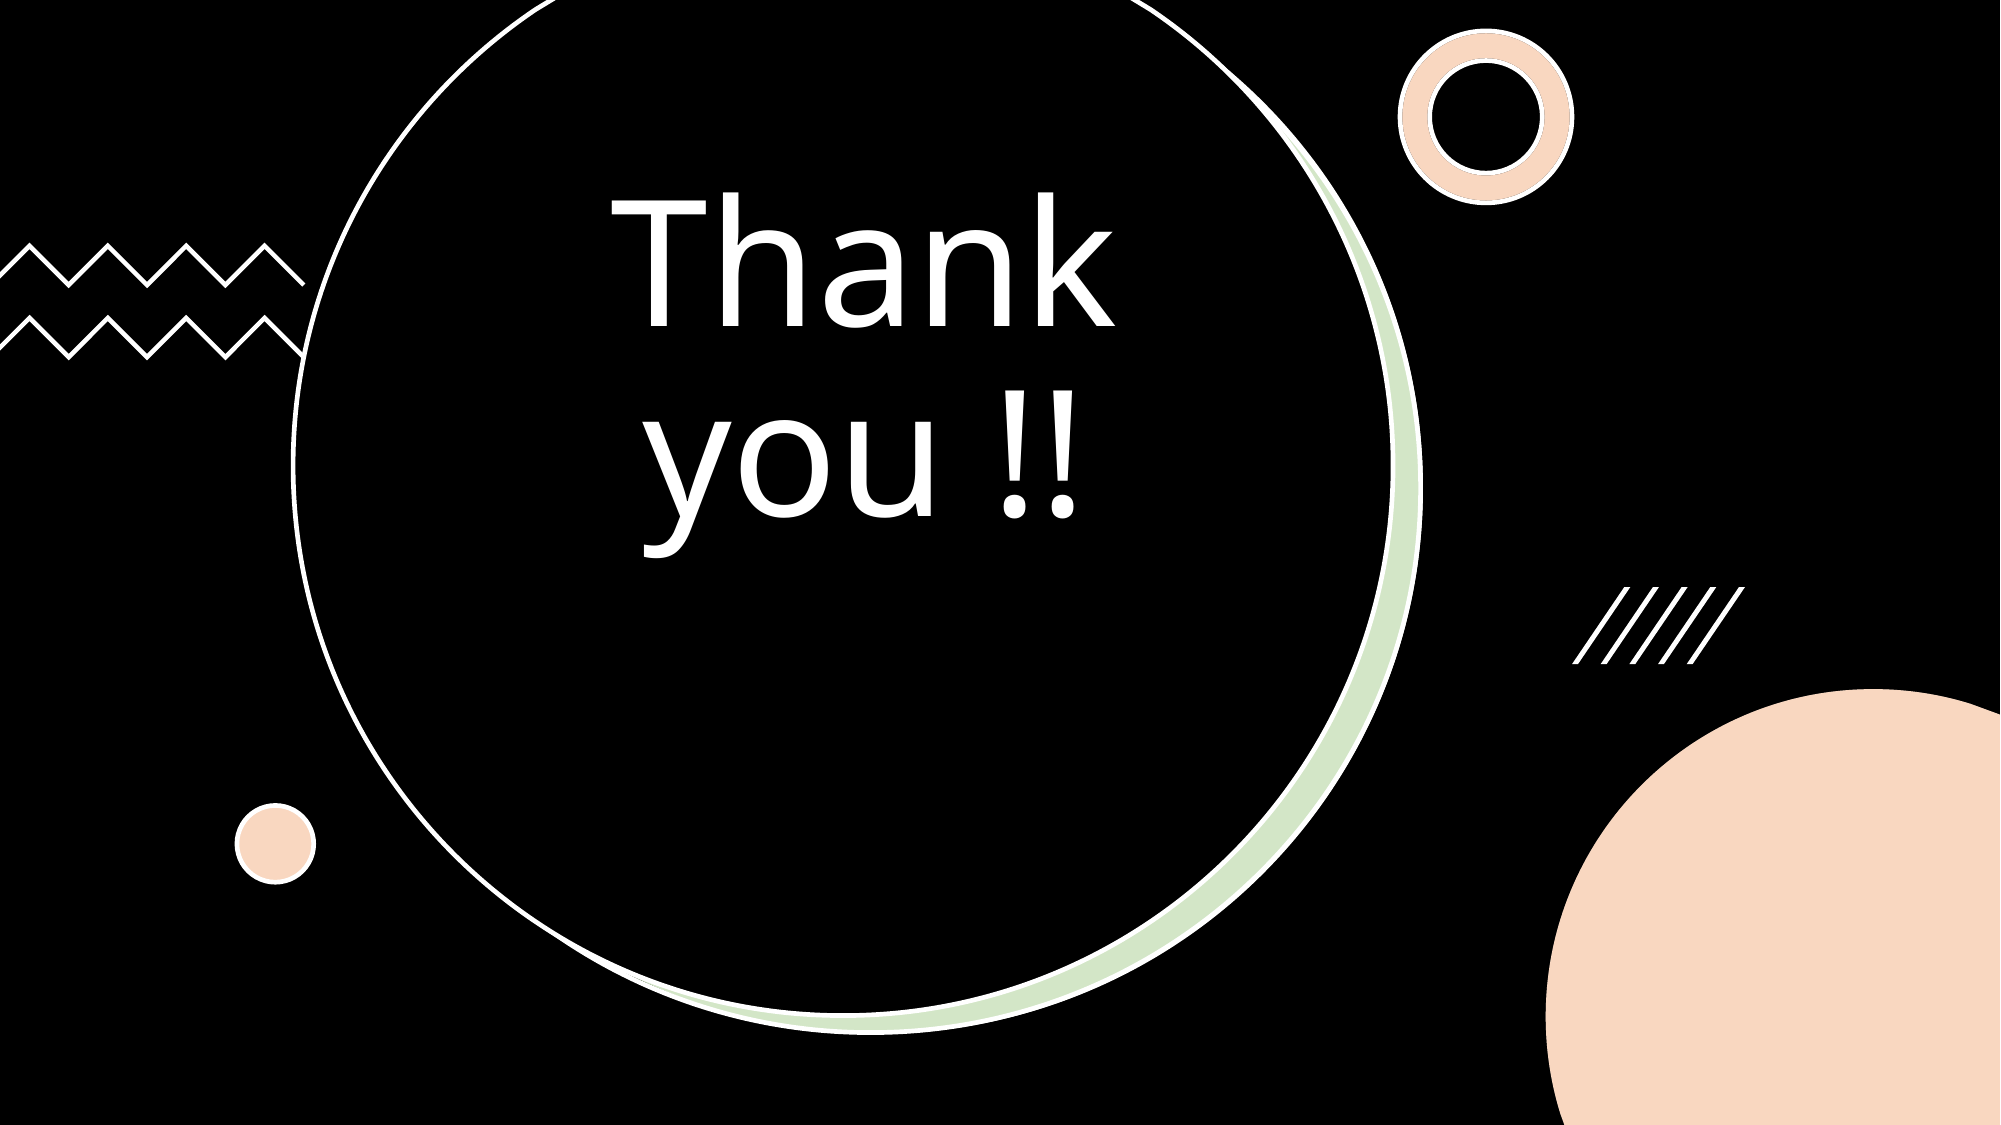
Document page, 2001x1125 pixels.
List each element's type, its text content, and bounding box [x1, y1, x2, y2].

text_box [0, 242, 306, 361]
text_box [1245, 87, 1314, 164]
text_box [1210, 53, 1318, 164]
text_box [849, 246, 1424, 1035]
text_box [1572, 586, 1745, 665]
title Thank you !! [361, 164, 1368, 563]
text_box [381, 0, 1305, 164]
text_box [563, 253, 1422, 1034]
text_box [235, 804, 315, 884]
text_box [1544, 688, 2000, 1125]
text_box [0, 0, 2000, 1125]
text_box [292, 198, 1395, 1017]
text_box [1398, 29, 1574, 204]
